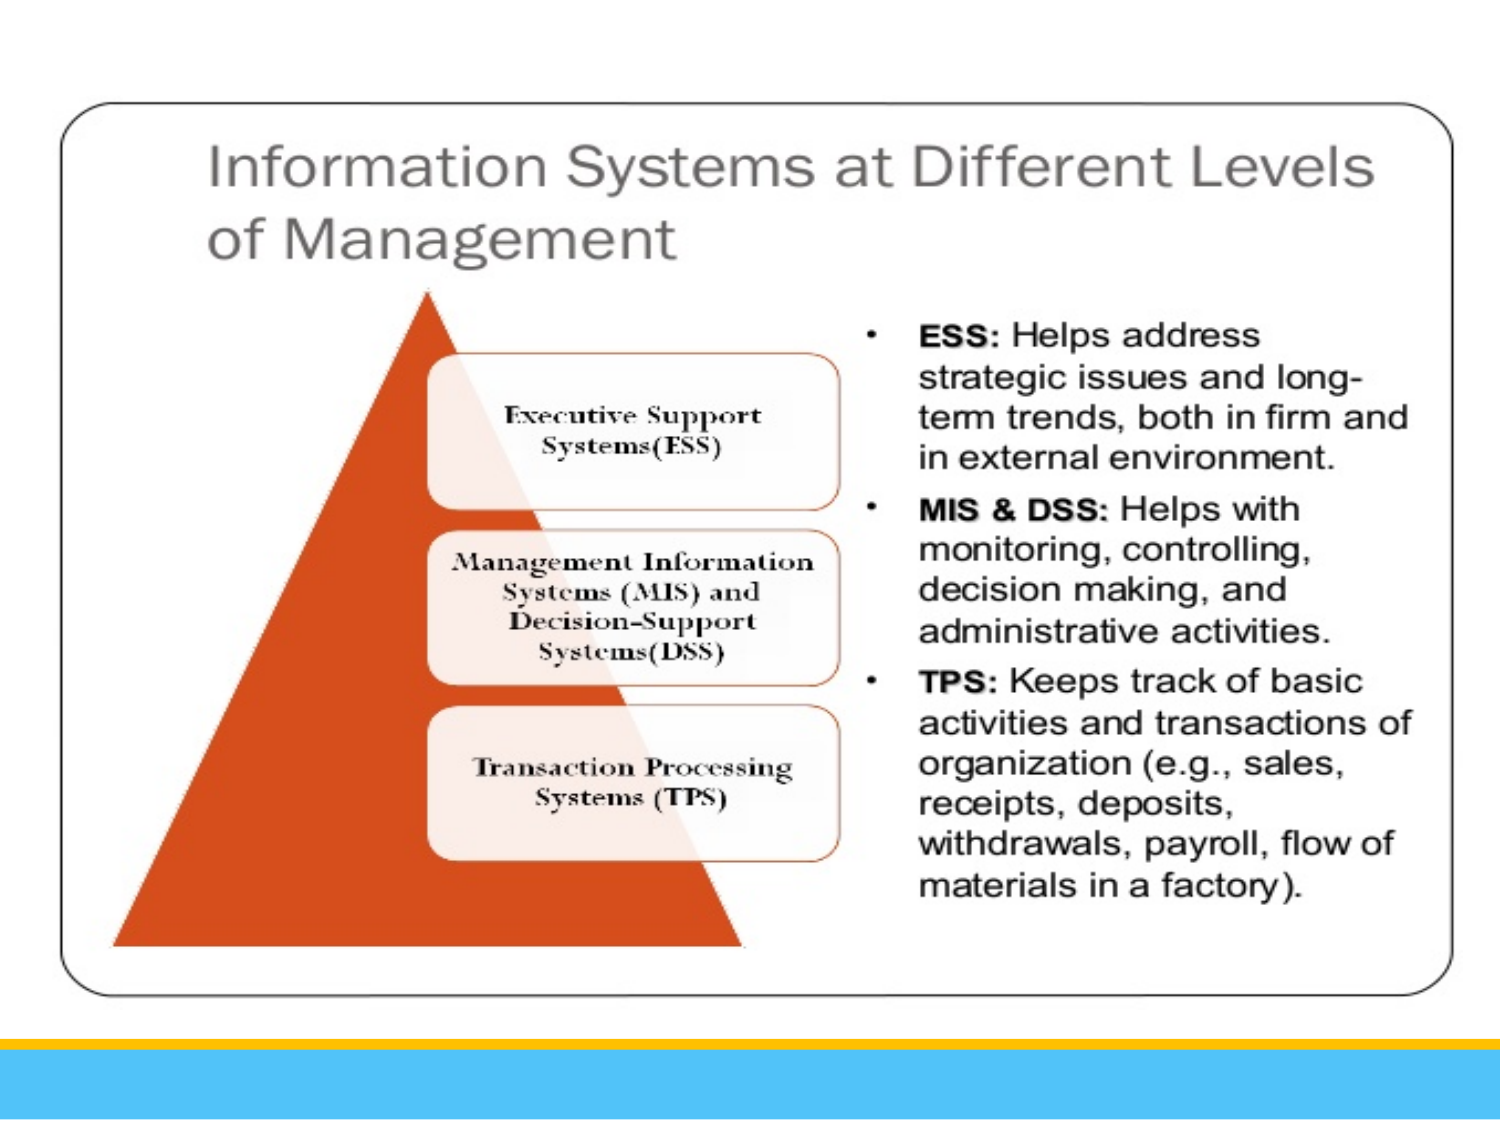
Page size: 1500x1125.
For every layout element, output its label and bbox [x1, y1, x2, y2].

picture [51, 95, 1464, 1010]
